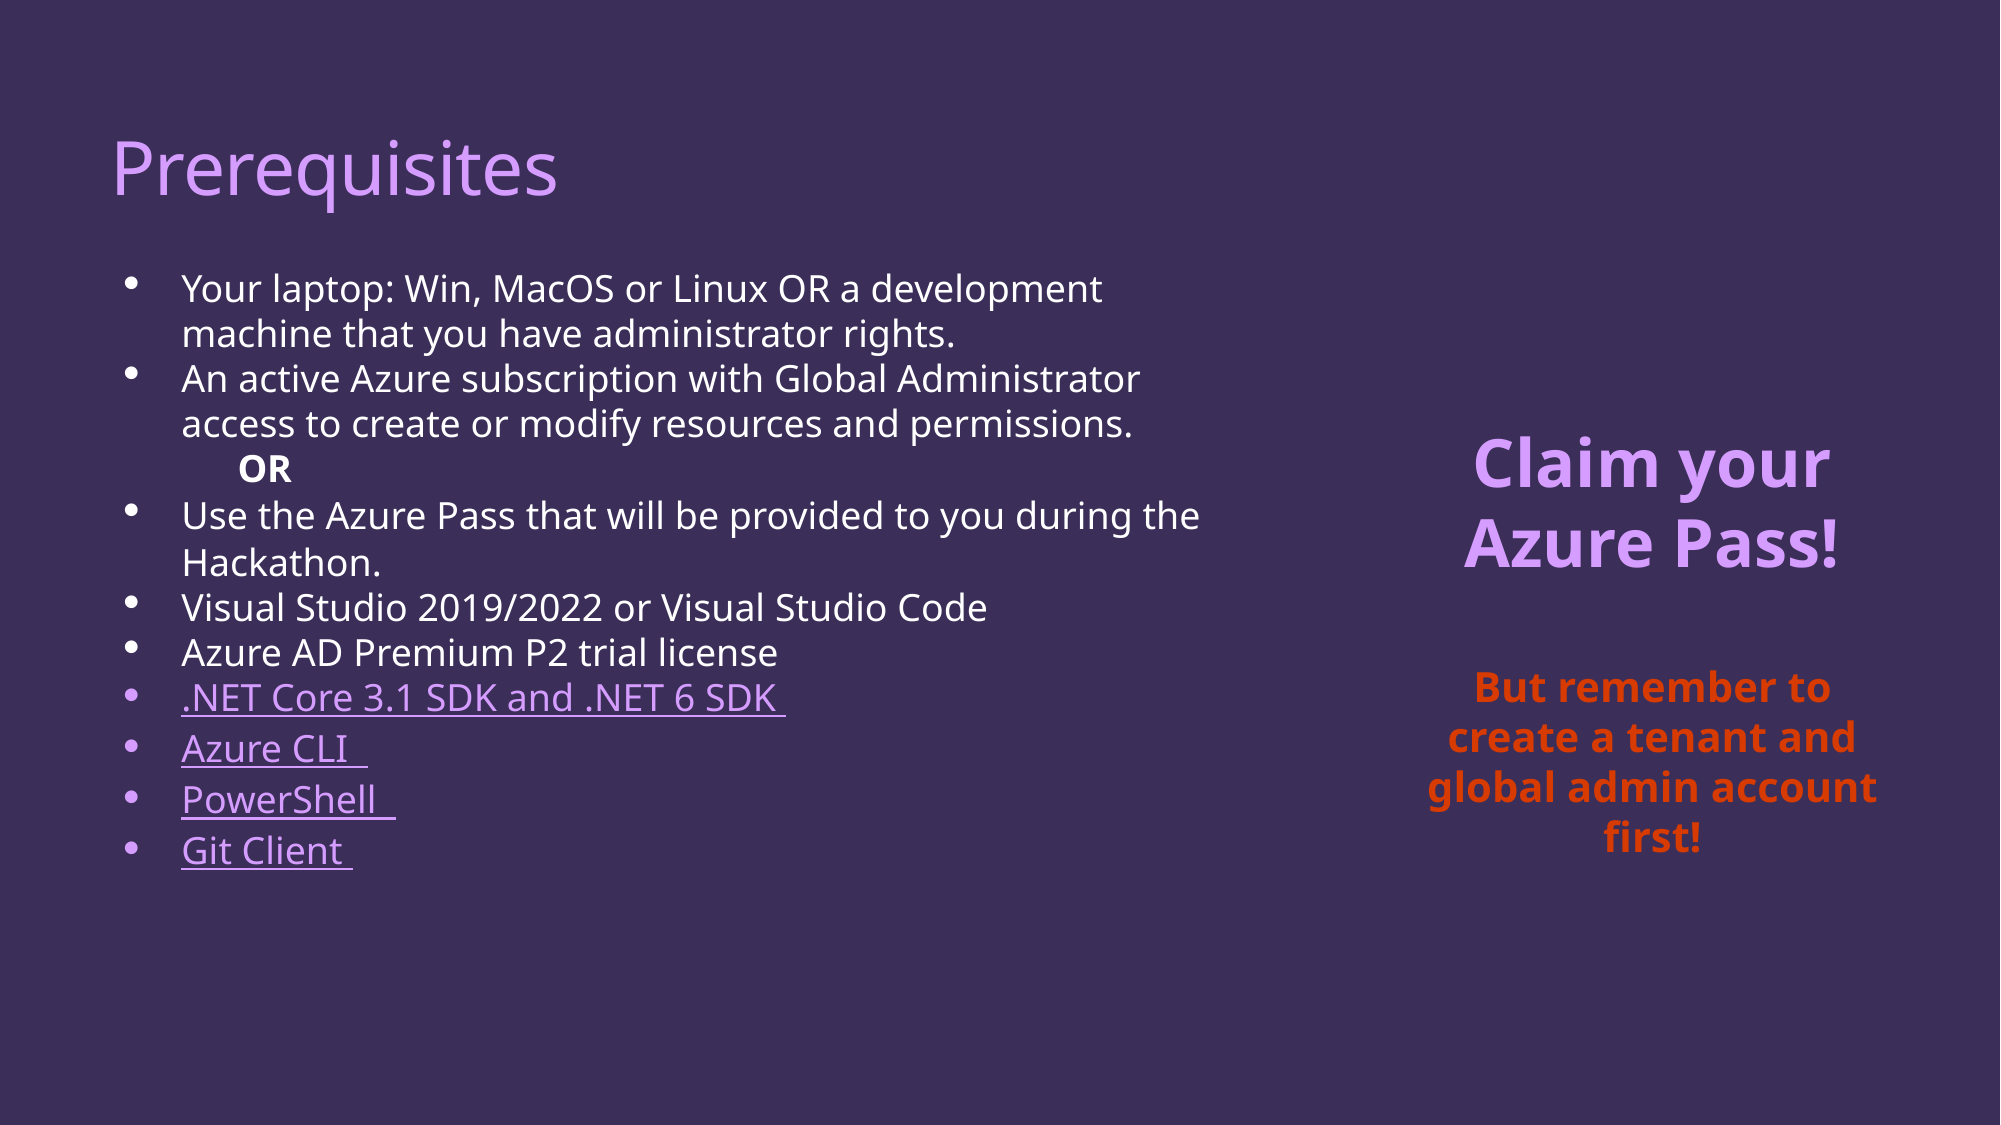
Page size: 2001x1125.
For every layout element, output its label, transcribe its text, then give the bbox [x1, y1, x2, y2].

text_box Claim your Azure Pass! But remember to create a tenant and global admin account first! [1427, 421, 1879, 862]
title Prerequisites [110, 130, 1611, 212]
text_box Your laptop: Win, MacOS or Linux OR a development machine that you have administrator rights. An active Azure subscription with Global Administrator access to create or modify resources and permissions. OR Use the Azure Pass that will be provided to you during the Hackathon. Visual Studio 2019/2022 or Visual Studio Code Azure AD Premium P2 trial license .NET Core 3.1 SDK and .NET 6 SDK Azure CLI PowerShell Git Client [110, 257, 1220, 886]
